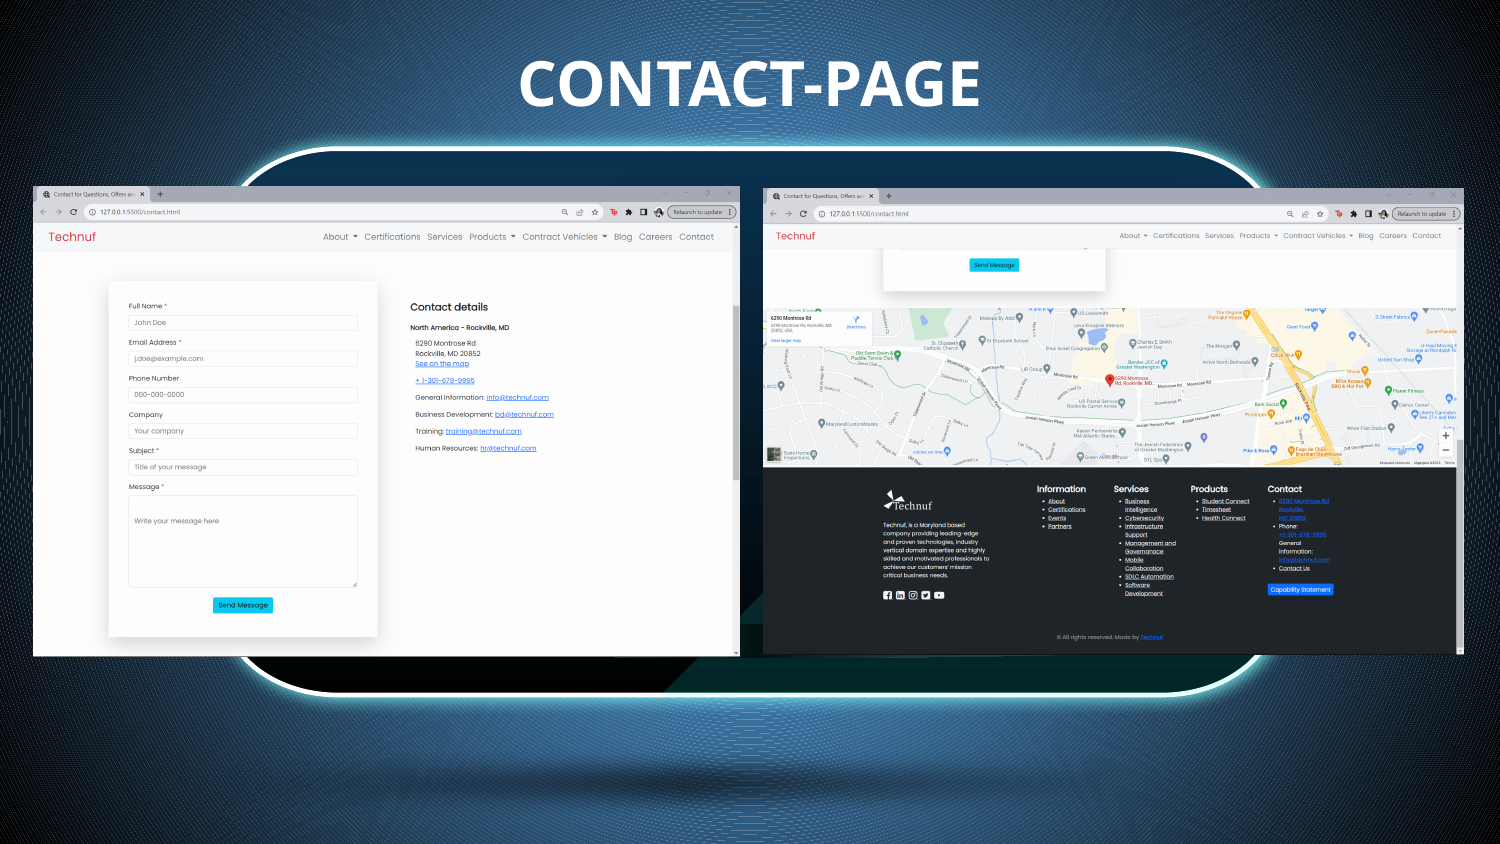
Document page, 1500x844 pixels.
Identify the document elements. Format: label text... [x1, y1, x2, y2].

title CONTACT-PAGE [118, 34, 1382, 129]
picture [33, 186, 740, 658]
picture [763, 188, 1464, 656]
